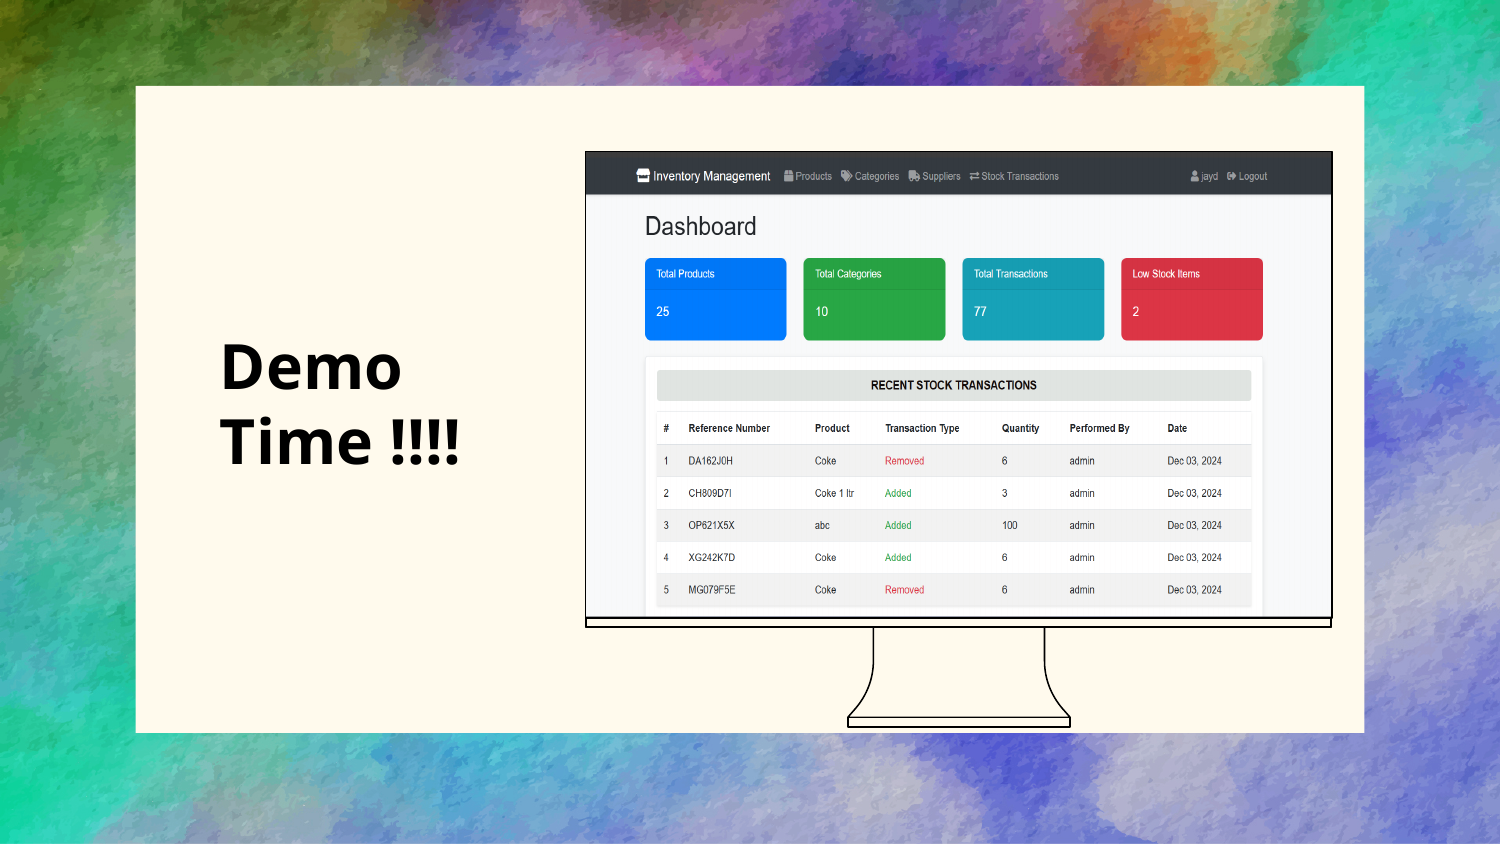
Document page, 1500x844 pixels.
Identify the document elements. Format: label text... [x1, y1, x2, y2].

title Demo Time !!!! [204, 312, 536, 507]
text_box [585, 624, 1332, 728]
picture [0, 0, 1500, 844]
text_box [135, 85, 1365, 733]
